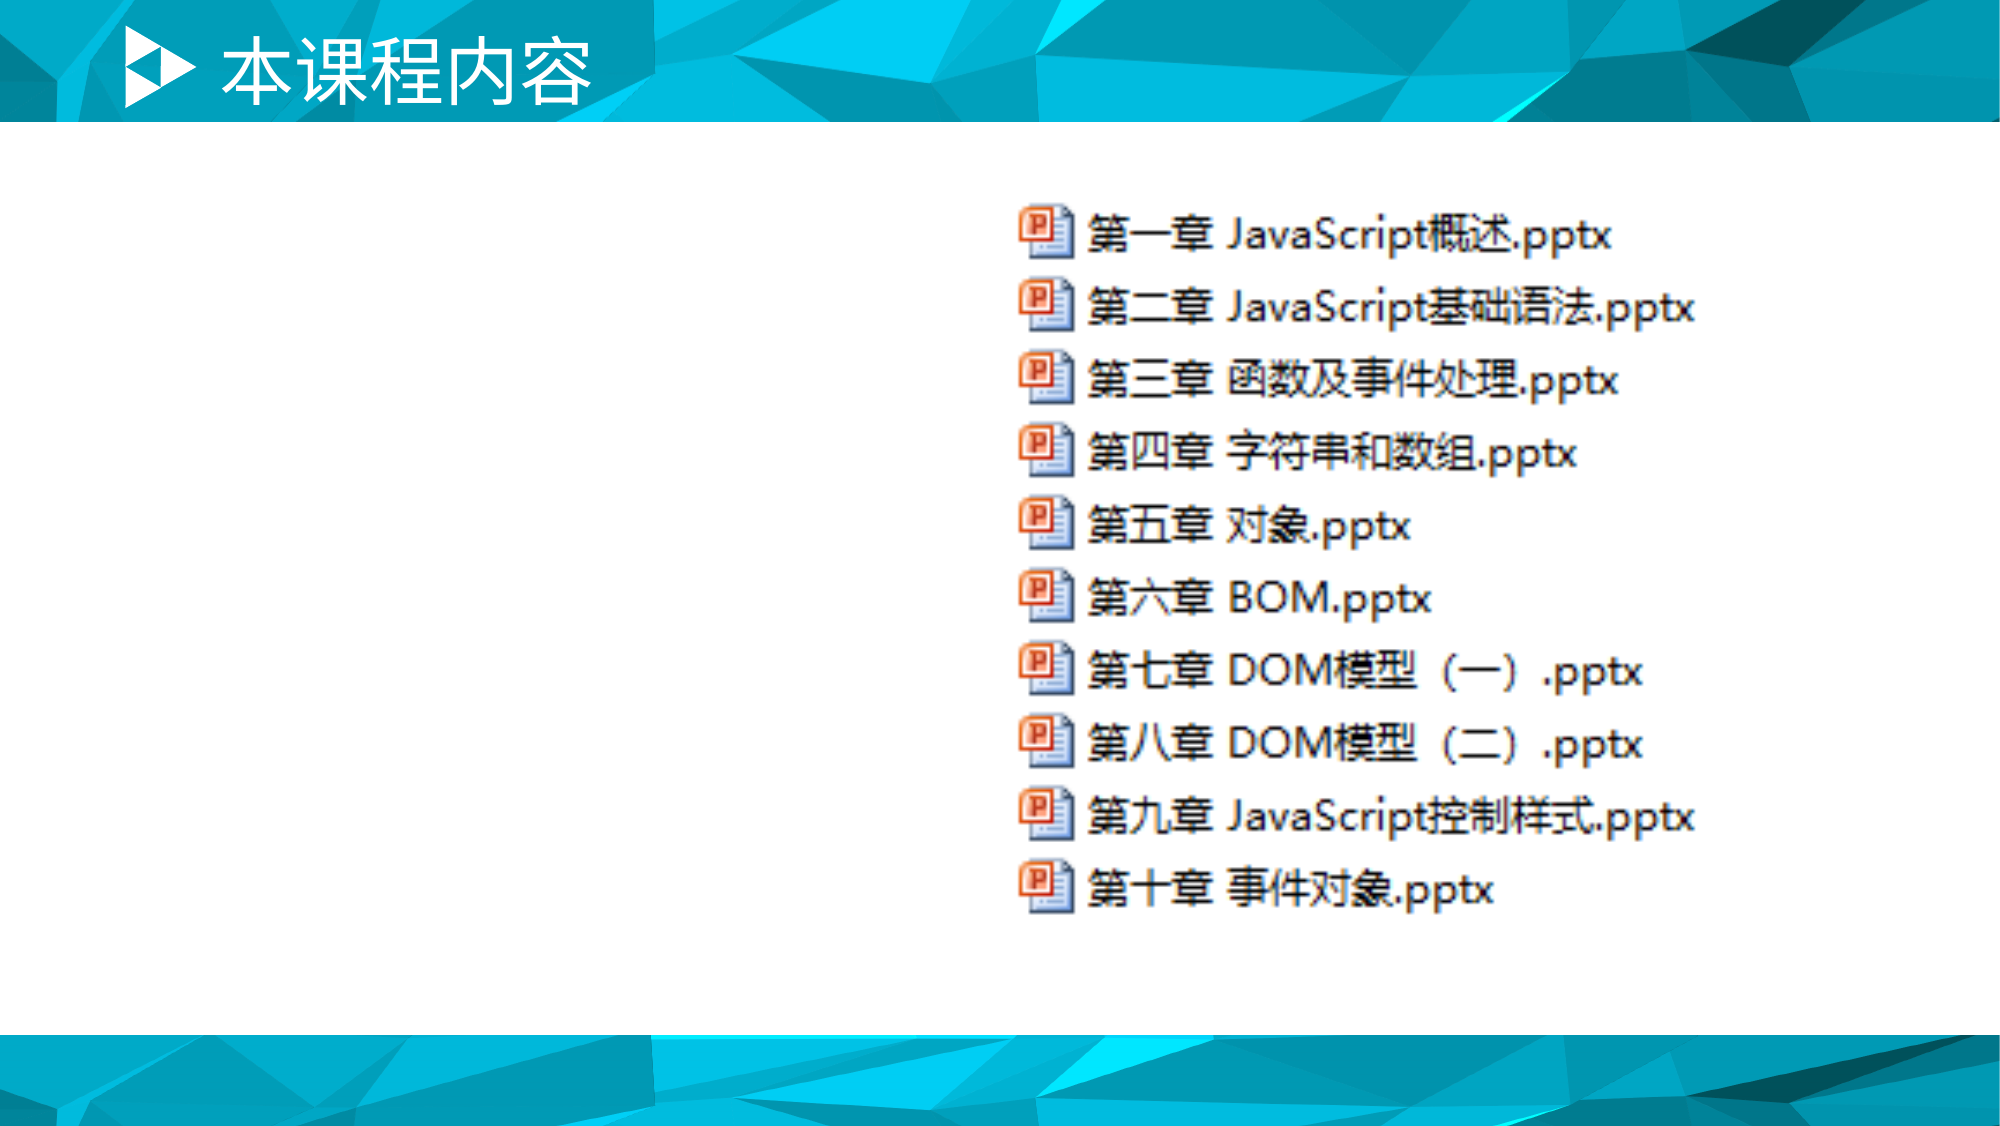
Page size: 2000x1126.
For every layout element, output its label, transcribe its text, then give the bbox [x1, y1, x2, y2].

picture [989, 170, 1841, 984]
picture [0, 0, 2000, 122]
title 本课程内容 [201, 24, 1927, 127]
picture [0, 1035, 2000, 1126]
